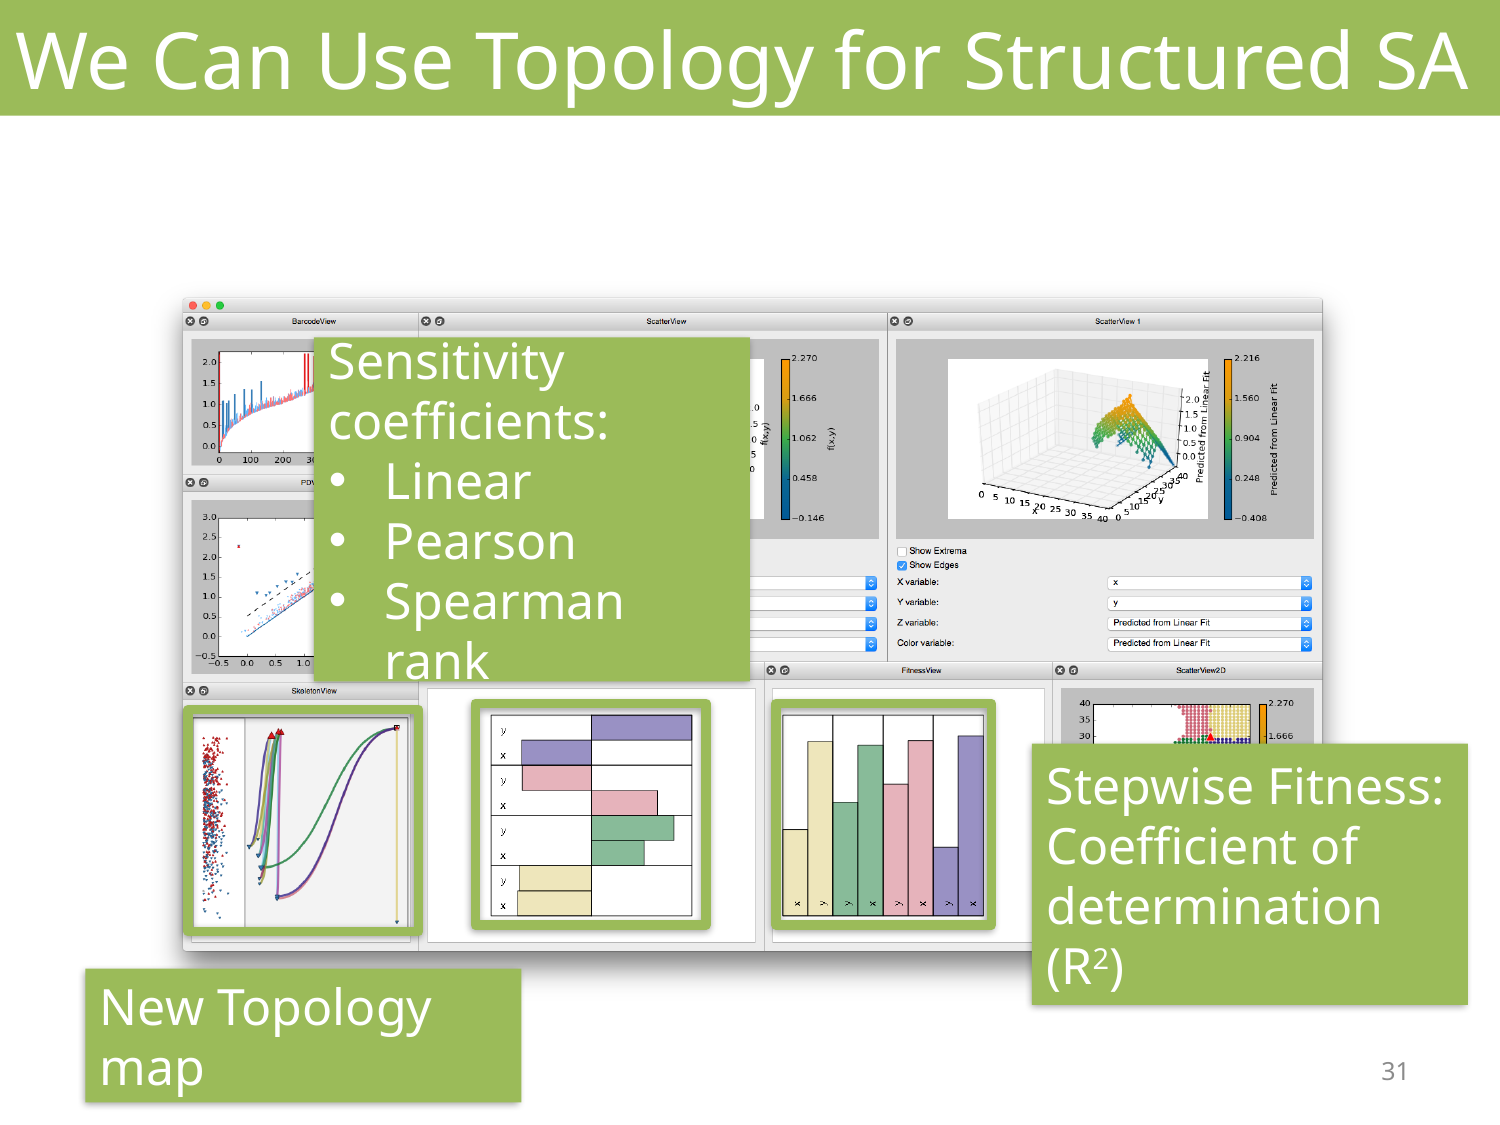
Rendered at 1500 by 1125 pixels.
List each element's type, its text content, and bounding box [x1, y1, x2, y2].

picture [144, 275, 1361, 1006]
title We Can Use Topology for Structured SA [0, 0, 1500, 116]
text_box Stepwise Fitness: Coefficient of determination (R2) [1364, 743, 1469, 1006]
text_box New Topology map [85, 968, 522, 1103]
slide_number 31 [1074, 1042, 1425, 1103]
